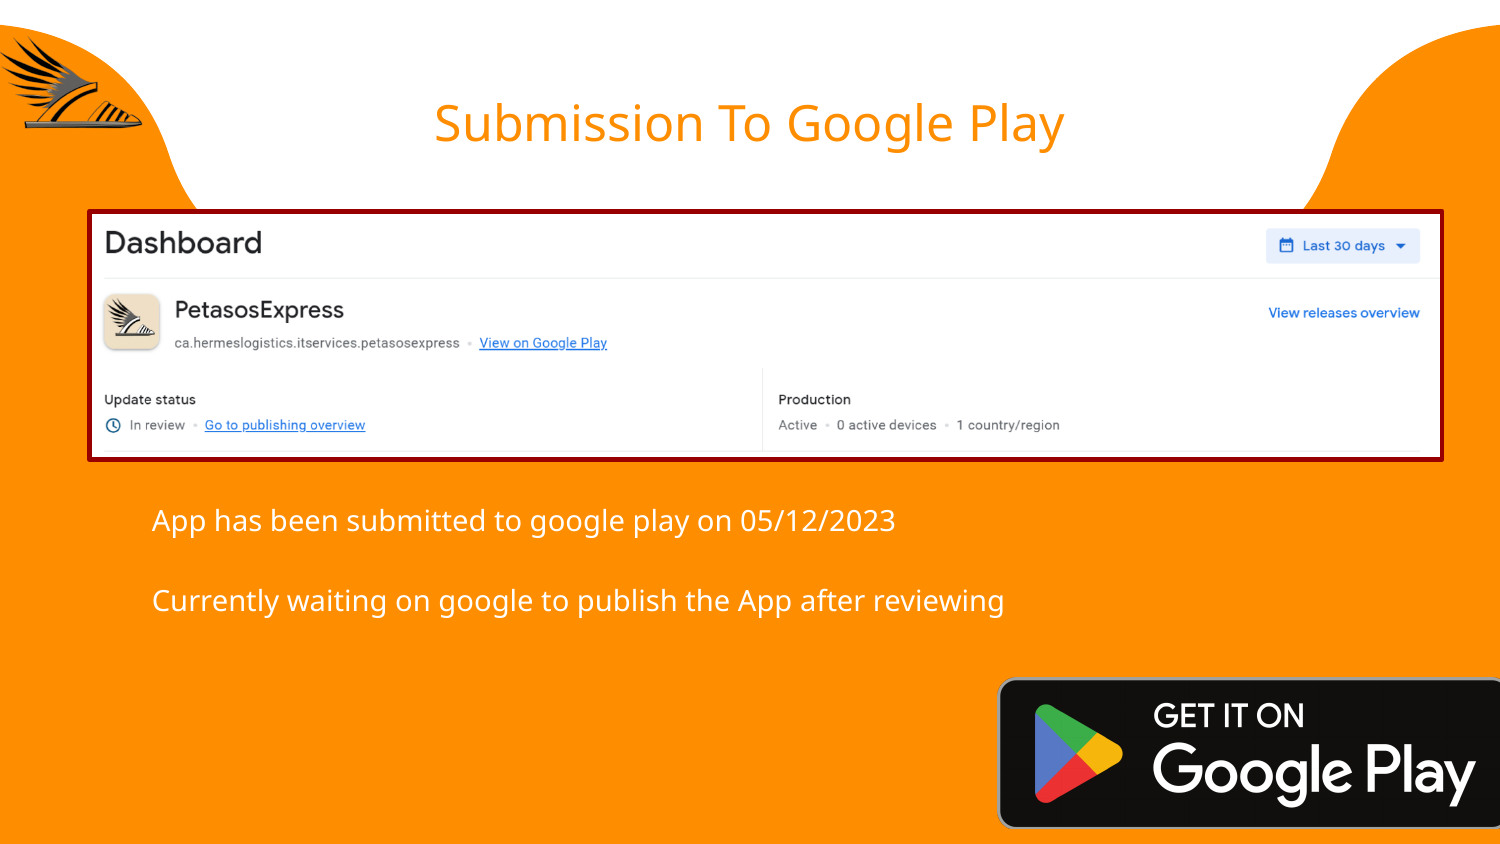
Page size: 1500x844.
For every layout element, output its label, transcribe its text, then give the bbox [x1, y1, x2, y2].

list App has been submitted to google play on 05/12/2023 Currently waiting on google to publish the App after reviewing [136, 482, 1363, 753]
picture [0, 14, 153, 204]
picture [996, 677, 1500, 829]
picture [91, 213, 1441, 458]
title Submission To Google Play [229, 83, 1271, 167]
